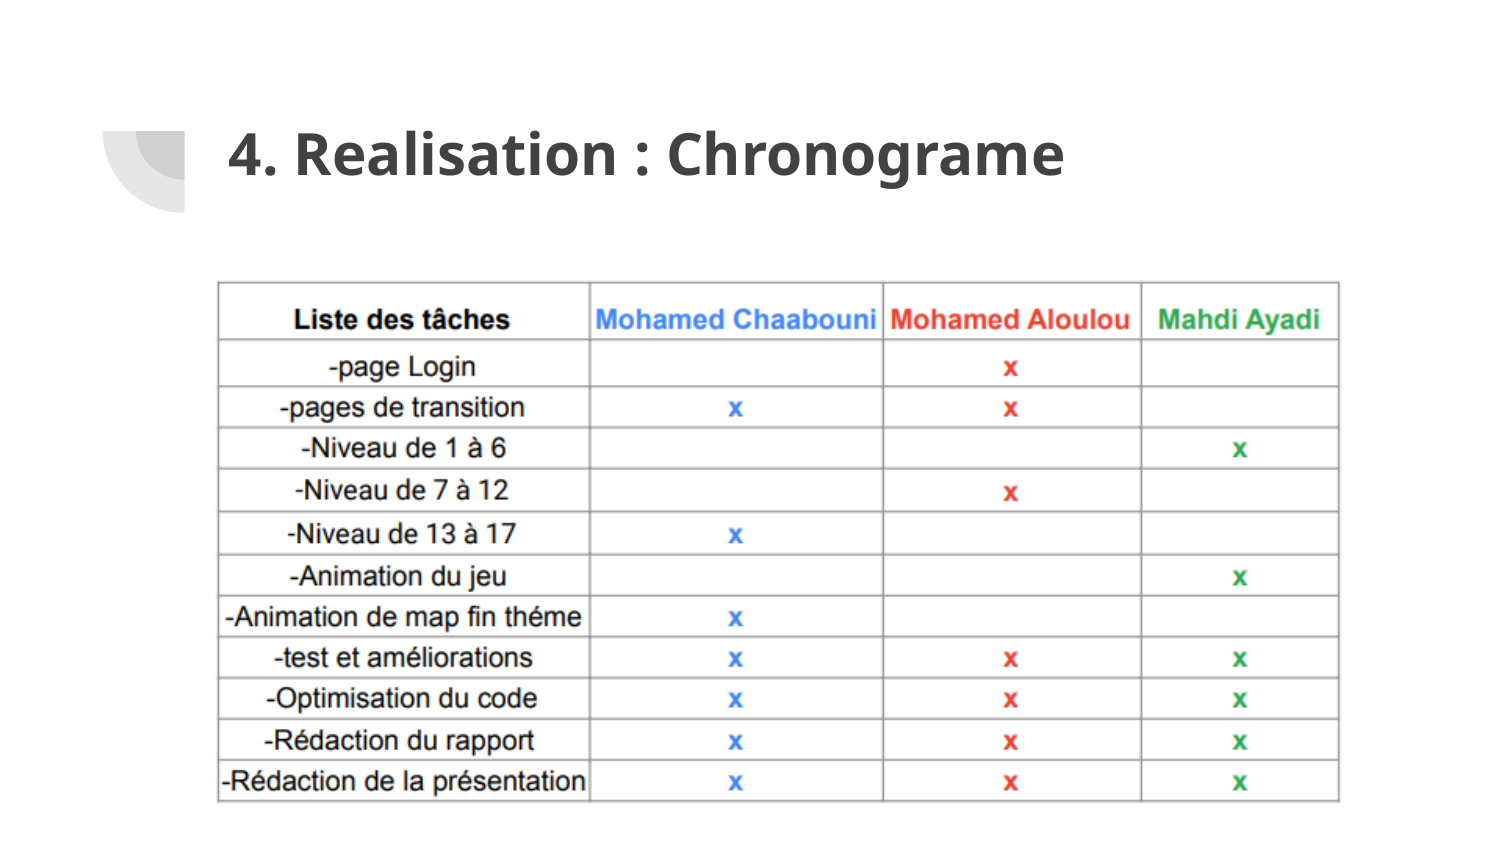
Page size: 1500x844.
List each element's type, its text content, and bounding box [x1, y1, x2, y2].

title 4. Realisation : Chronograme [213, 98, 1368, 261]
picture [171, 261, 1368, 822]
